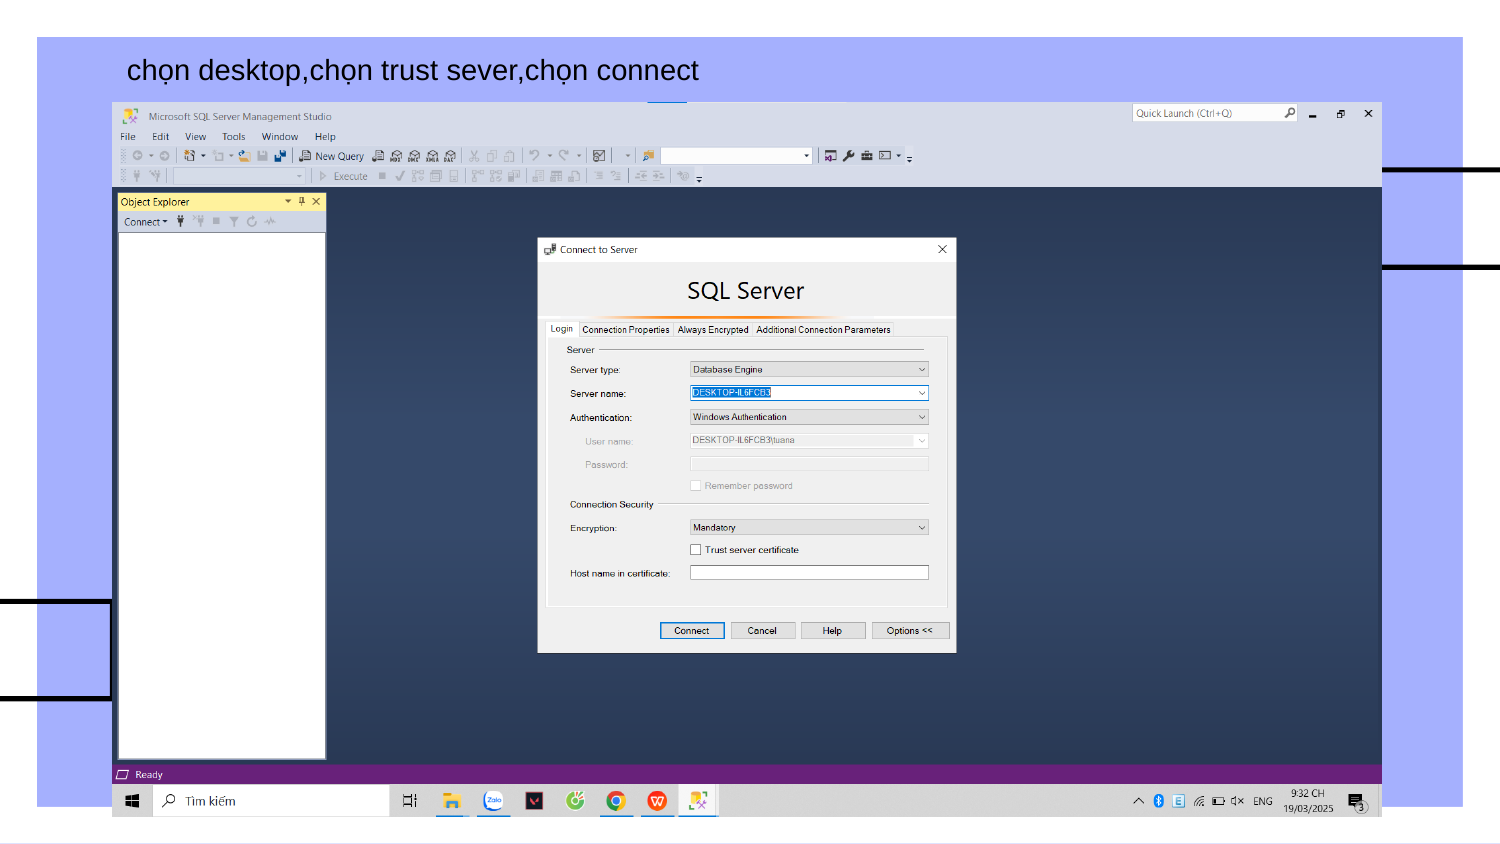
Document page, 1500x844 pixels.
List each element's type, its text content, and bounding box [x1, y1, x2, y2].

picture [111, 102, 1382, 817]
text_box chọn desktop,chọn trust sever,chọn connect [112, 43, 997, 94]
